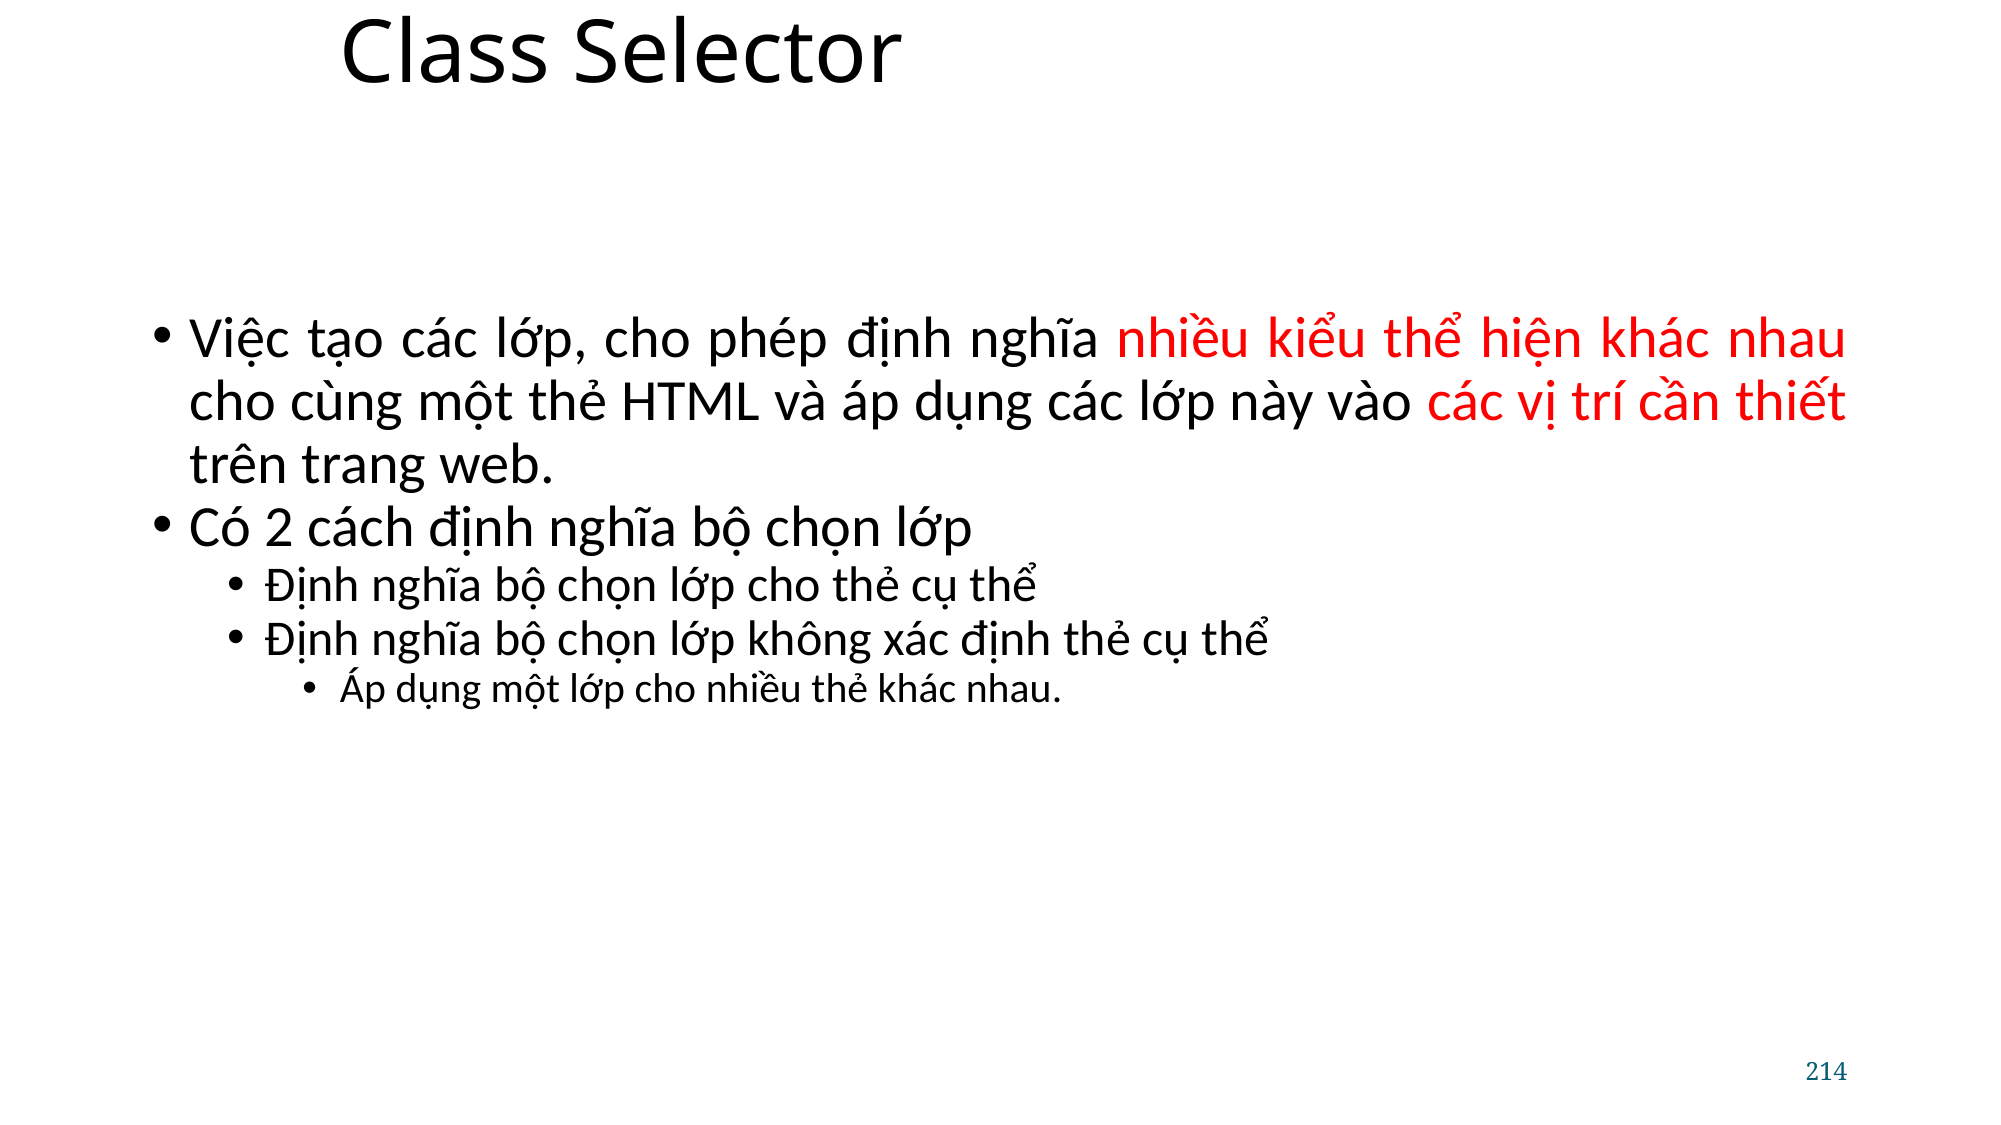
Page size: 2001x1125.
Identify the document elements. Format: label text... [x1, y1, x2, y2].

slide_number 214 [1412, 1042, 1863, 1103]
title Class Selector [324, 0, 1713, 110]
list Việc tạo các lớp, cho phép định nghĩa nhiều kiểu thể hiện khác nhau cho cùng một thẻ HTML và áp dụng các lớp này vào các vị trí cần thiết trên trang web. Có 2 cách định nghĩa bộ chọn lớp Định nghĩa bộ chọn lớp cho thẻ cụ thể Định nghĩa bộ chọn lớp không xác định thẻ cụ thể Áp dụng một lớp cho nhiều thẻ khác nhau. [137, 299, 1863, 1014]
